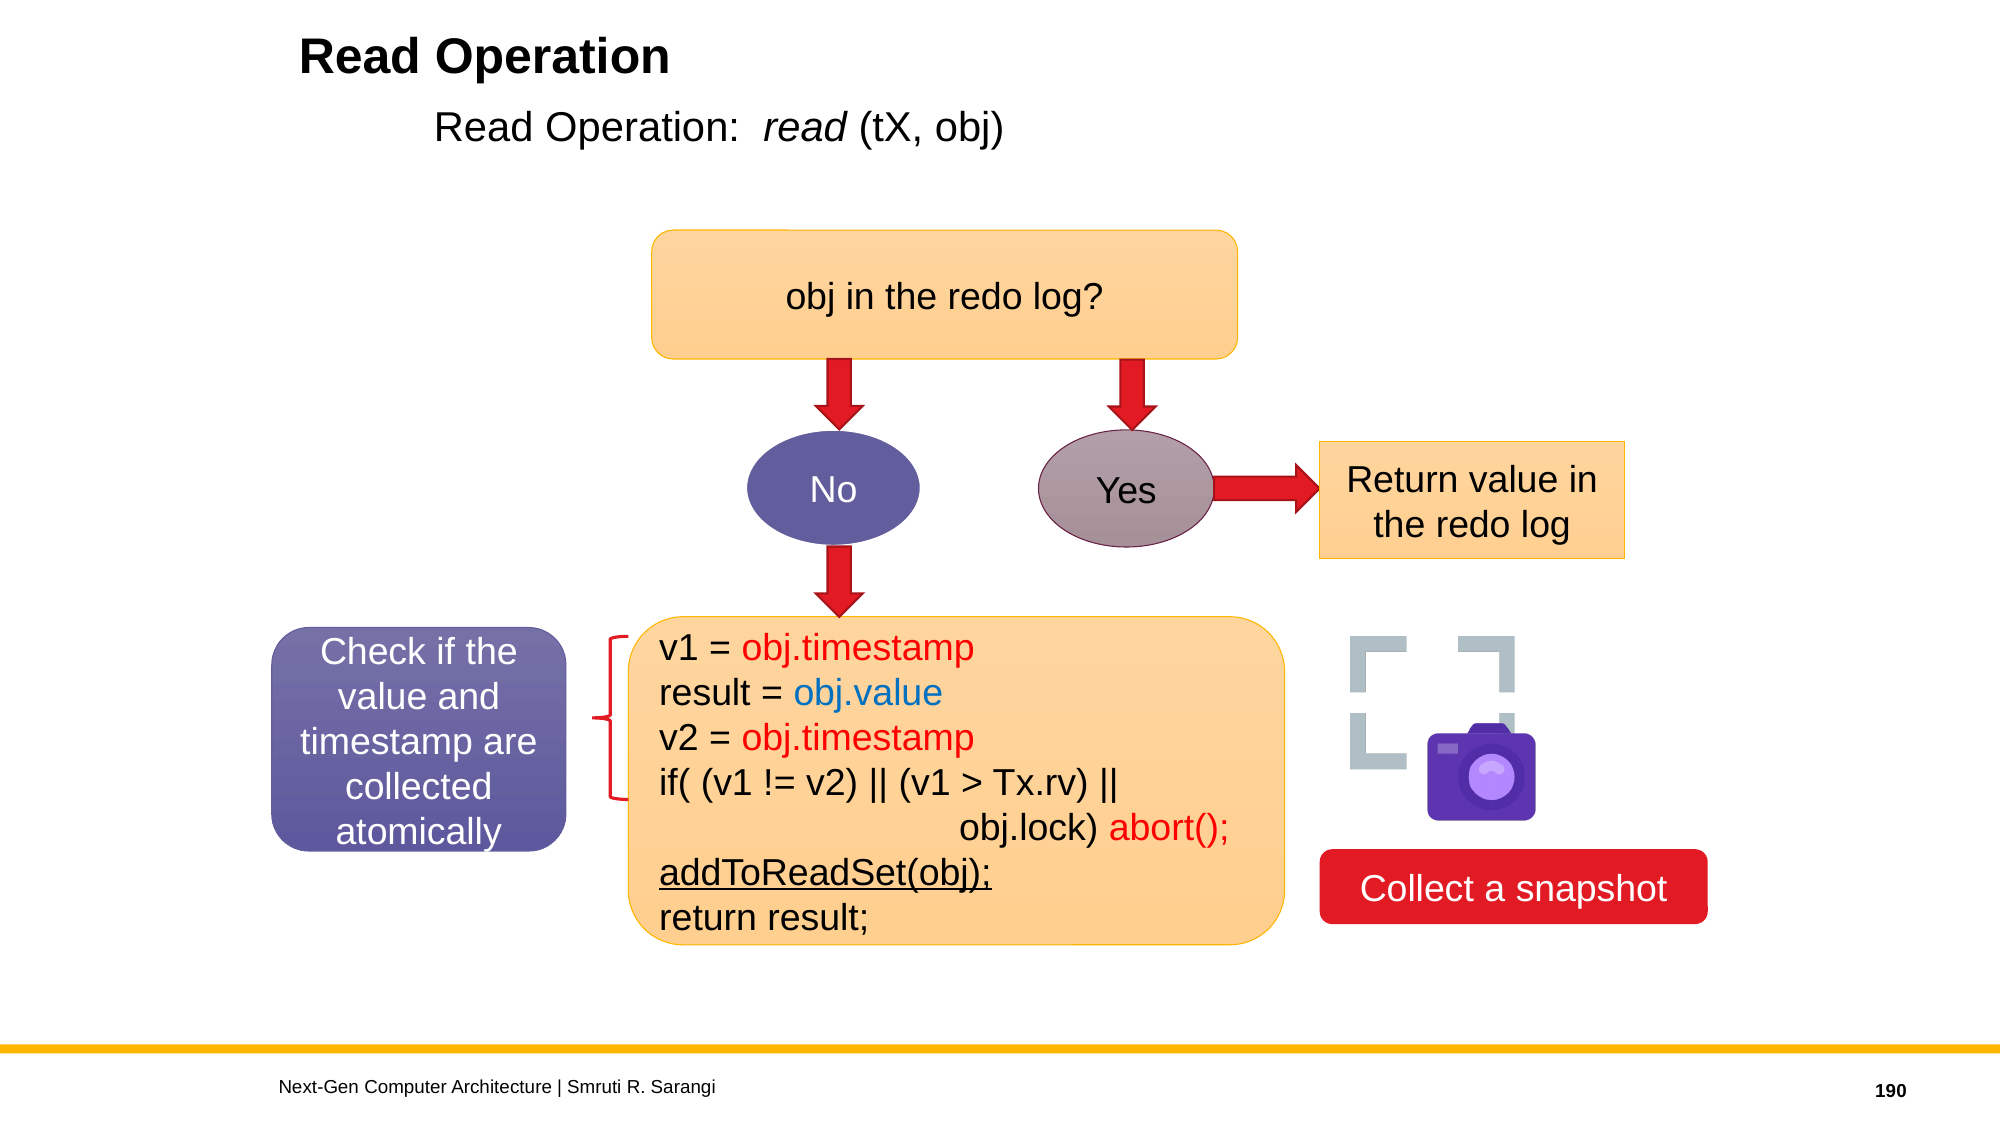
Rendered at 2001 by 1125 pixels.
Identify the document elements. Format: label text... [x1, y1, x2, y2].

text_box [813, 357, 866, 431]
footer Next-Gen Computer Architecture | Smruti R. Sarangi [263, 1067, 1464, 1105]
text_box [1213, 462, 1319, 515]
text_box Check if the value and timestamp are collected atomically [271, 626, 567, 852]
text_box obj in the redo log? [651, 229, 1239, 360]
text_box [592, 634, 629, 802]
text_box [813, 545, 866, 619]
text_box v1 = obj.timestamp result = obj.value v2 = obj.timestamp if( (v1 != v2) || (v1 > Tx.rv) || obj.lock) abort(); addToReadSet(obj); return result; [627, 616, 1286, 946]
text_box No [743, 427, 923, 548]
list Read Operation: read (tX, obj) [418, 92, 1649, 231]
title Read Operation [283, 23, 1514, 211]
text_box Collect a snapshot [1318, 848, 1709, 926]
text_box [1106, 358, 1159, 432]
slide_number 190 [1711, 1071, 1922, 1109]
picture [1319, 605, 1566, 852]
text_box Yes [1037, 429, 1213, 548]
text_box Return value in the redo log [1319, 441, 1625, 559]
